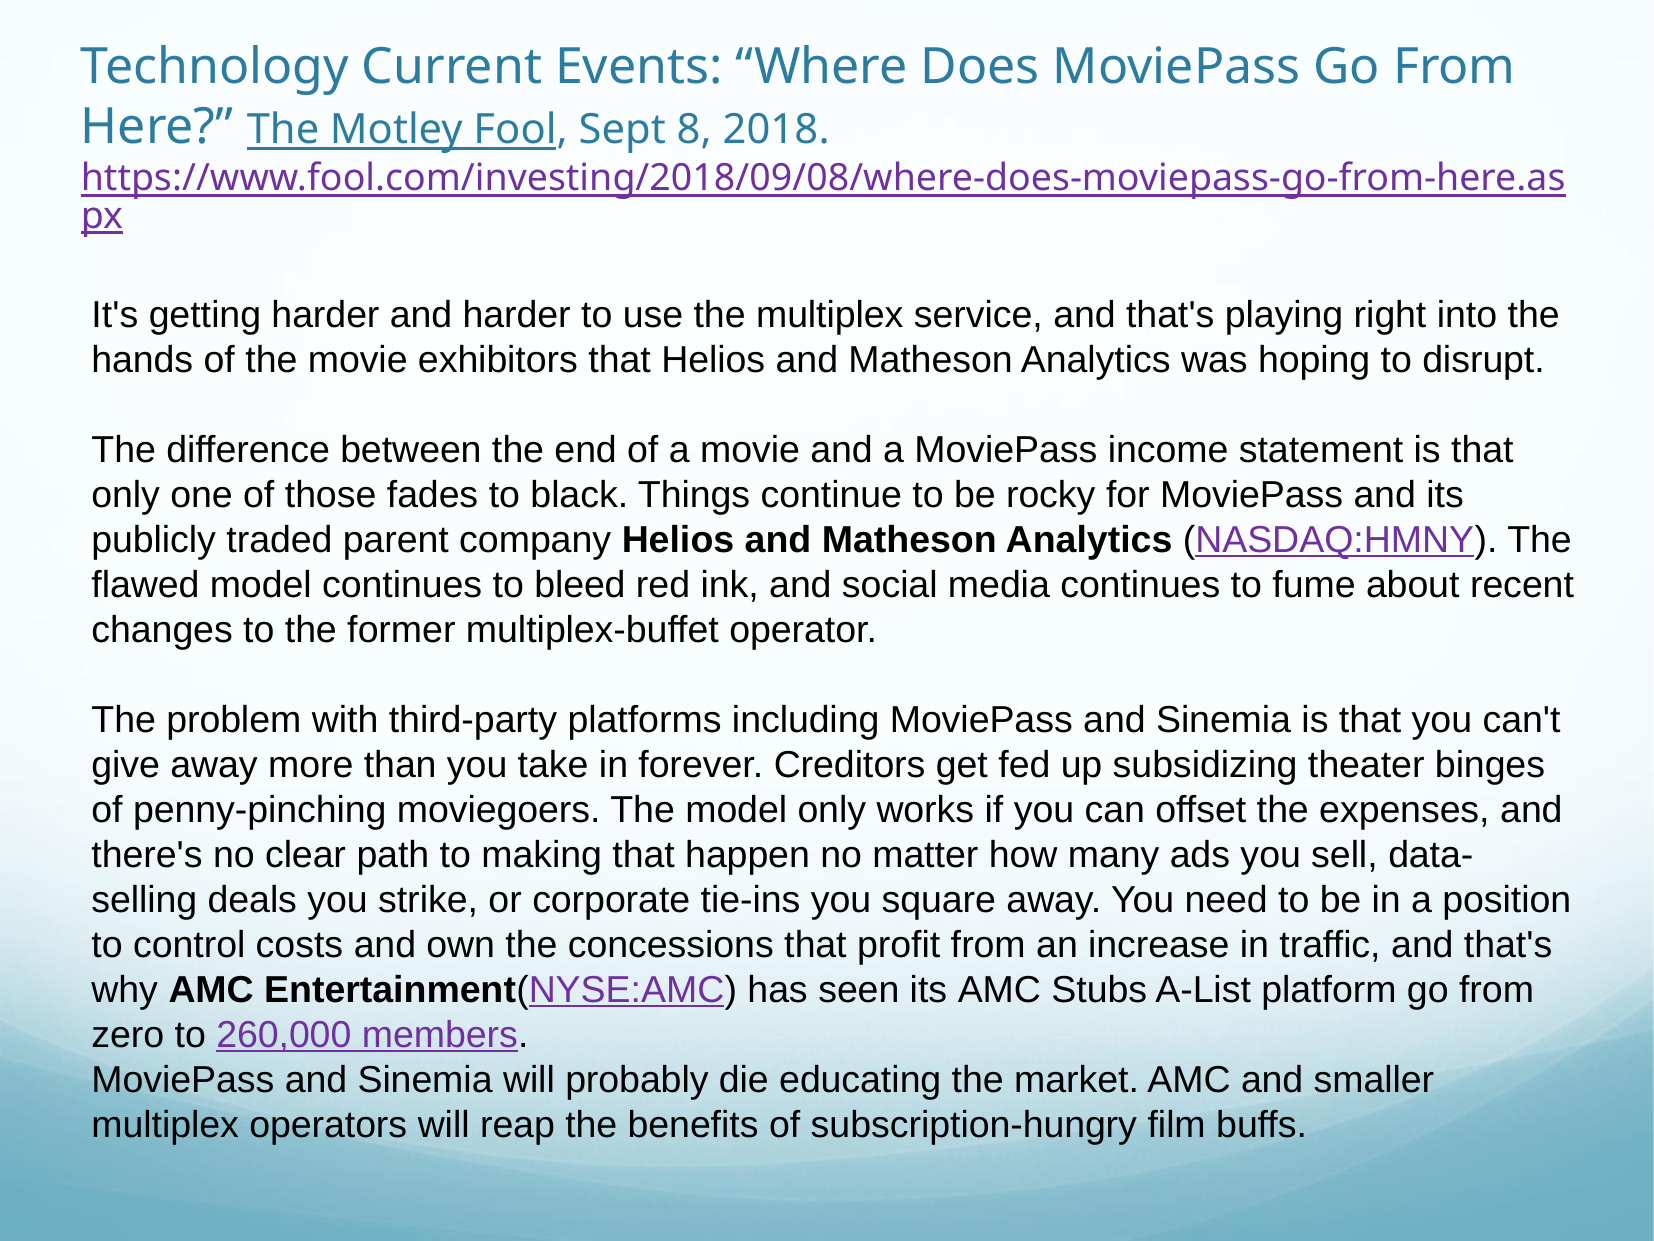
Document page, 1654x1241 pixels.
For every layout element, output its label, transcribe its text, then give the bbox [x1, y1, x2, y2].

picture [0, 0, 1654, 1241]
text_box It's getting harder and harder to use the multiplex service, and that's playing right into the hands of the movie exhibitors that Helios and Matheson Analytics was hoping to disrupt. The difference between the end of a movie and a MoviePass income statement is that only one of those fades to black. Things continue to be rocky for MoviePass and its publicly traded parent company Helios and Matheson Analytics (NASDAQ:HMNY). The flawed model continues to bleed red ink, and social media continues to fume about recent changes to the former multiplex-buffet operator. The problem with third-party platforms including MoviePass and Sinemia is that you can't give away more than you take in forever. Creditors get fed up subsidizing theater binges of penny-pinching moviegoers. The model only works if you can offset the expenses, and there's no clear path to making that happen no matter how many ads you sell, data-selling deals you strike, or corporate tie-ins you square away. You need to be in a position to control costs and own the concessions that profit from an increase in traffic, and that's why AMC Entertainment(NYSE:AMC) has seen its AMC Stubs A-List platform go from zero to 260,000 members. MoviePass and Sinemia will probably die educating the market. AMC and smaller multiplex operators will reap the benefits of subscription-hungry film buffs. [76, 282, 1590, 1198]
title Technology Current Events: “Where Does MoviePass Go From Here?” The Motley Fool, Sept 8, 2018. https://www.fool.com/investing/2018/09/08/where-does-moviepass-go-from-here.aspx [64, 103, 1602, 258]
